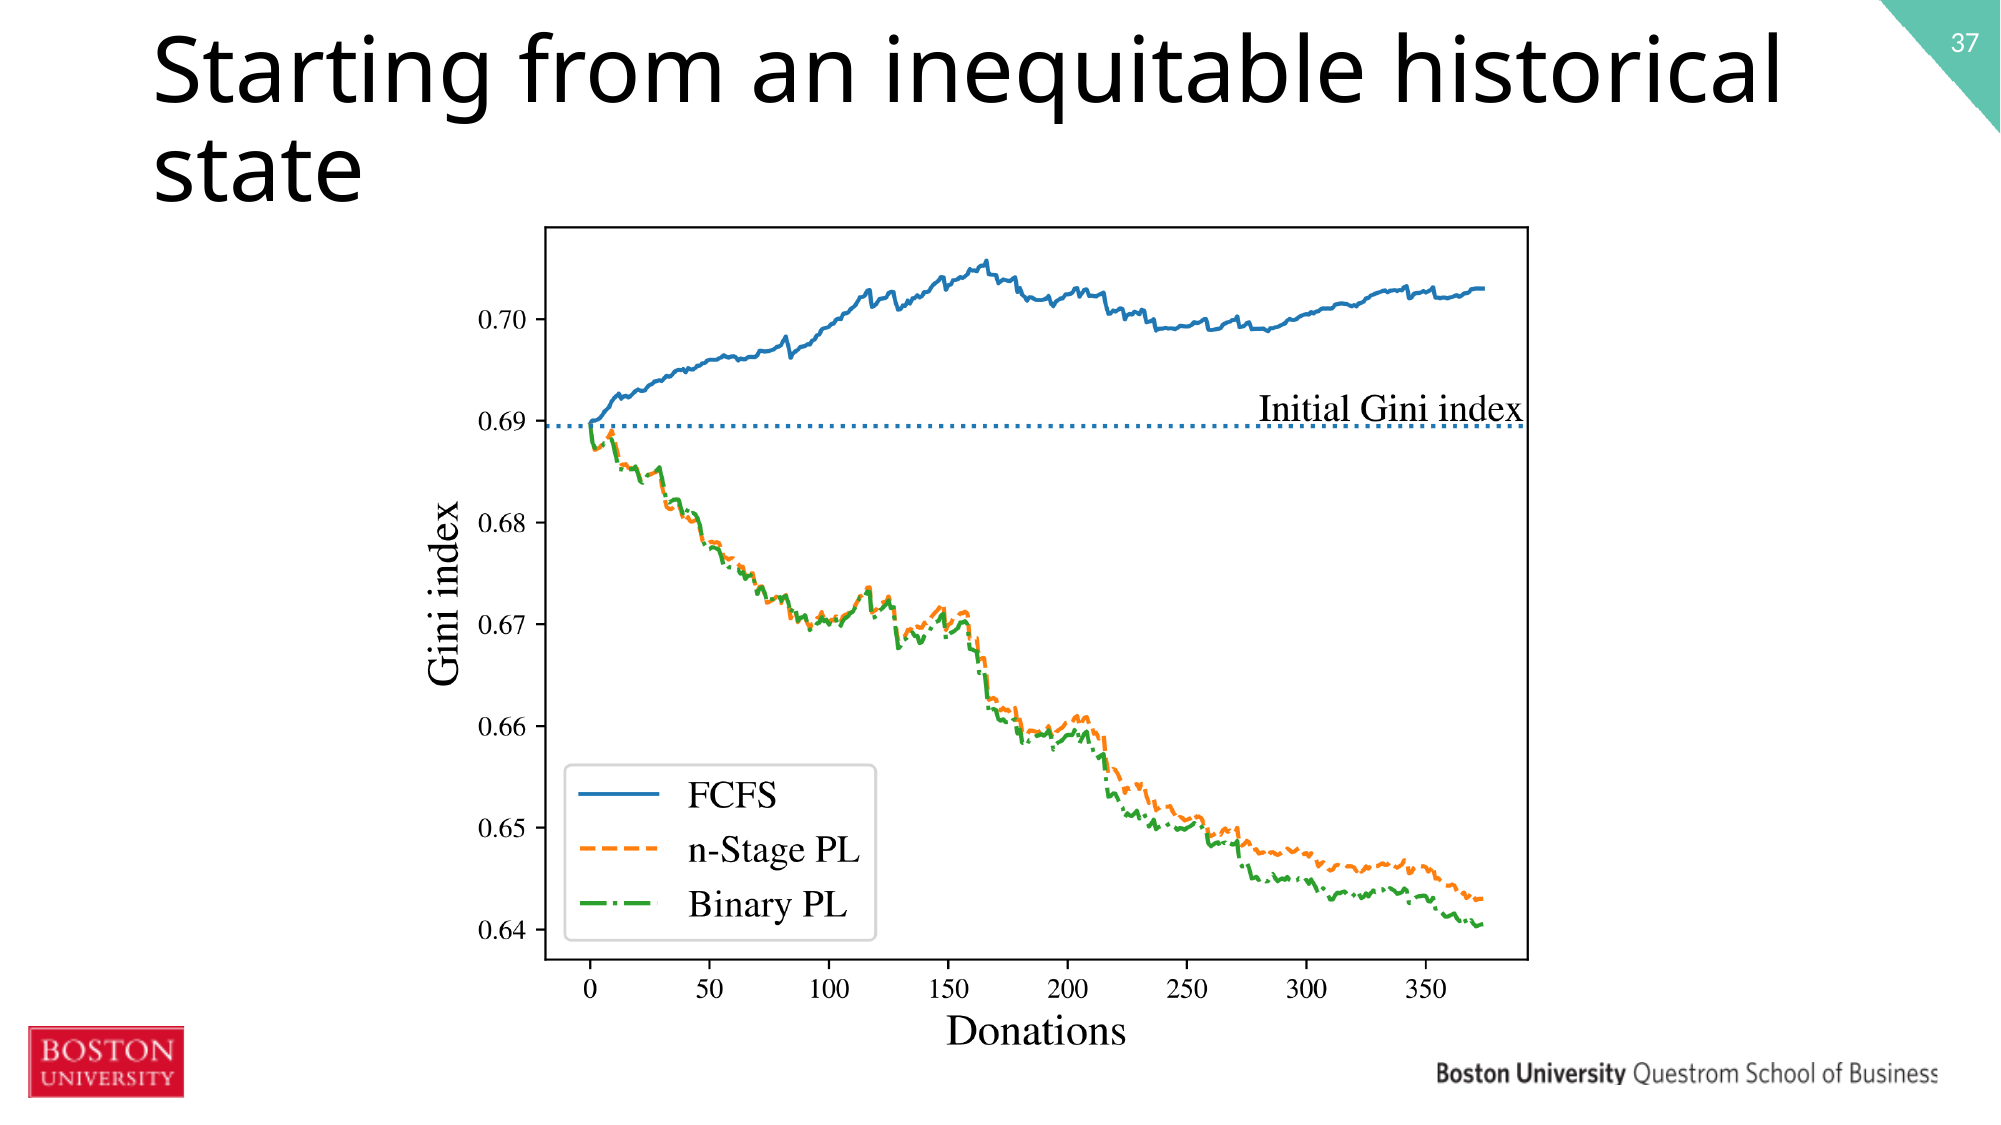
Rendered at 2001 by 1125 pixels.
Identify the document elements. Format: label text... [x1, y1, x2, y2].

picture [402, 207, 1548, 1058]
picture [1821, 0, 2001, 159]
title Starting from an inequitable historical state [137, 59, 1863, 185]
